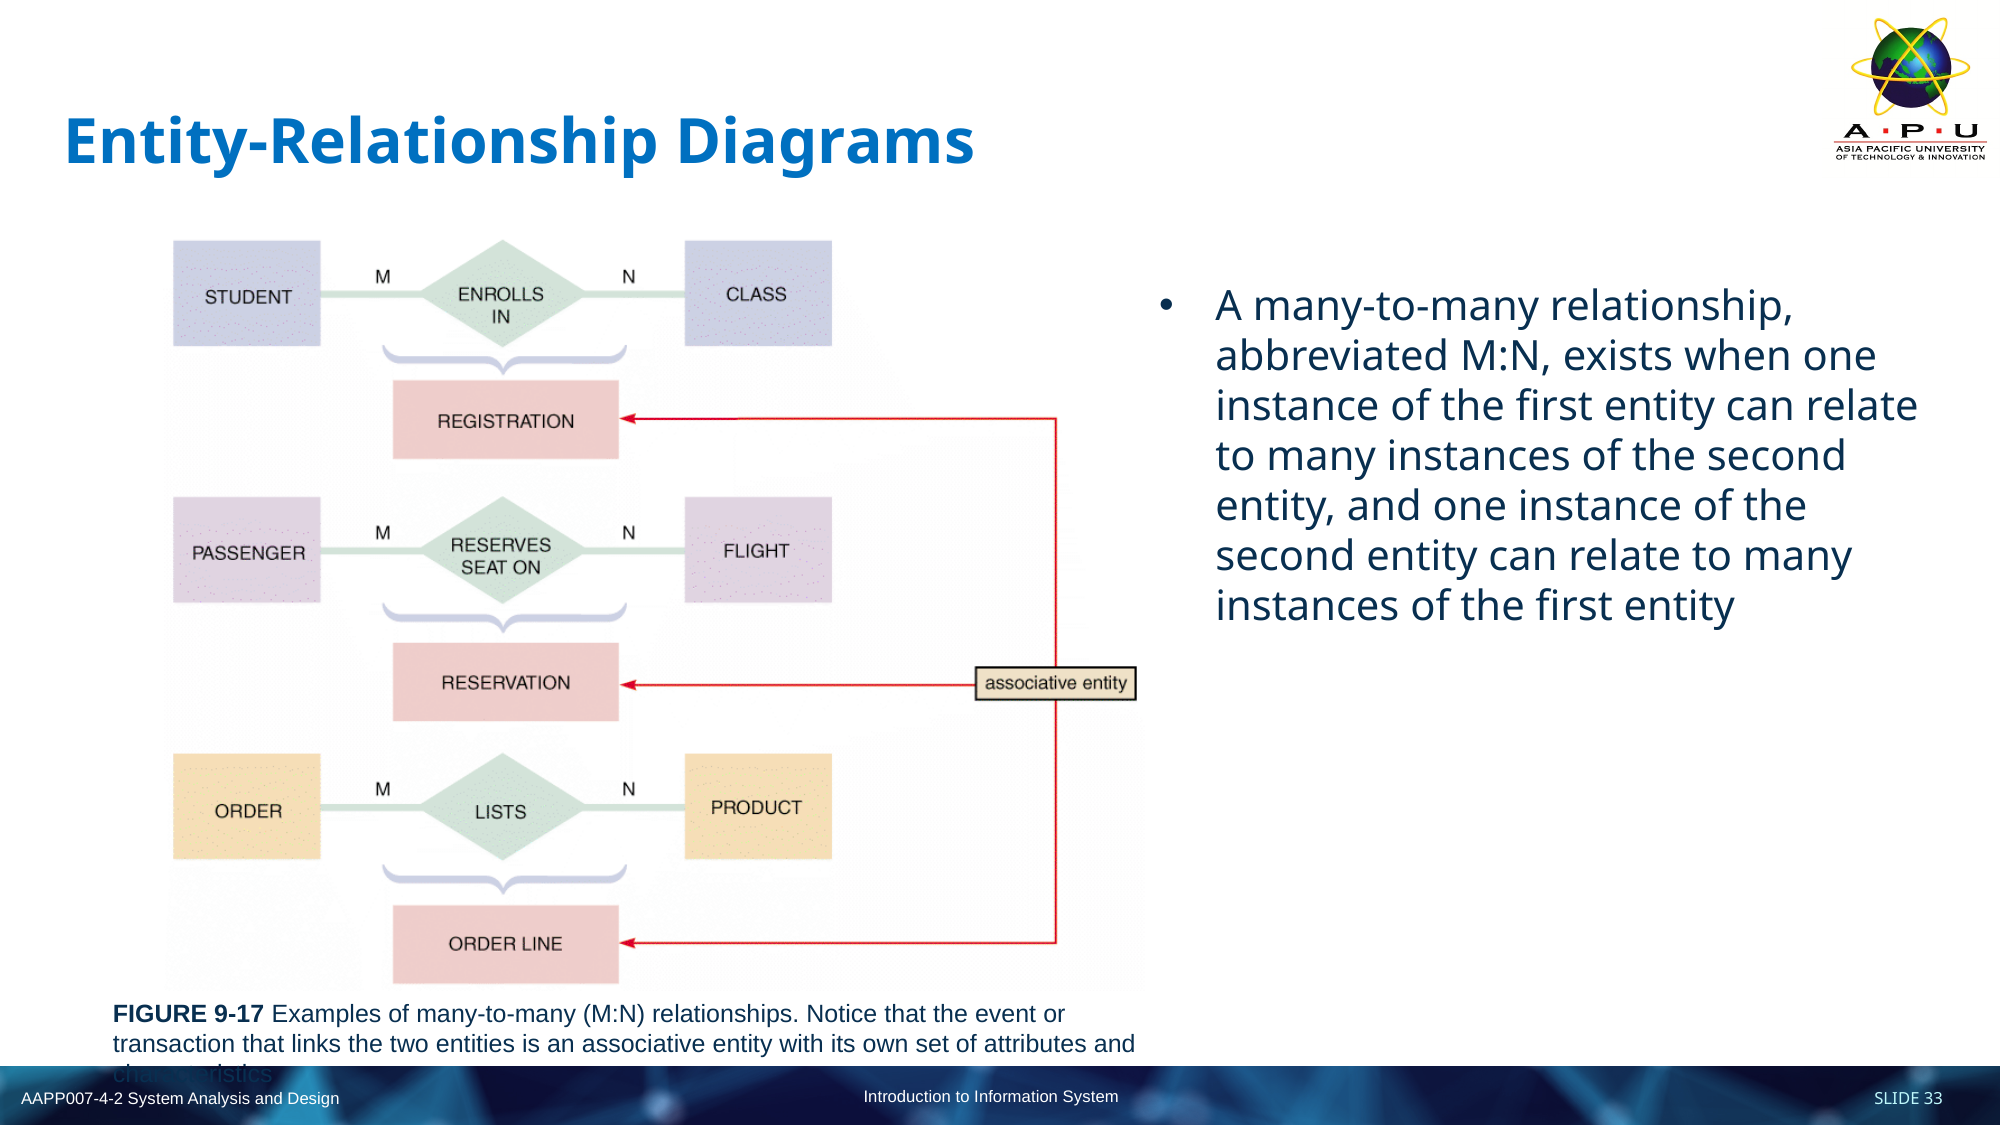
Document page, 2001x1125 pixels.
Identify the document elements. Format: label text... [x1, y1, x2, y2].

picture [290, 1096, 297, 1103]
title Entity-Relationship Diagrams [48, 45, 1764, 233]
text_box FIGURE 9-17 Examples of many-to-many (M:N) relationships. Notice that the event or transaction that links the two entities is an associative entity with its own set of attributes and characteristics [98, 990, 1212, 1096]
text_box A many-to-many relationship, abbreviated M:N, exists when one instance of the first entity can relate to many instances of the second entity, and one instance of the second entity can relate to many instances of the first entity [1152, 271, 1967, 637]
picture [162, 232, 1148, 991]
picture [0, 1066, 2000, 1125]
picture [1822, 0, 2000, 178]
